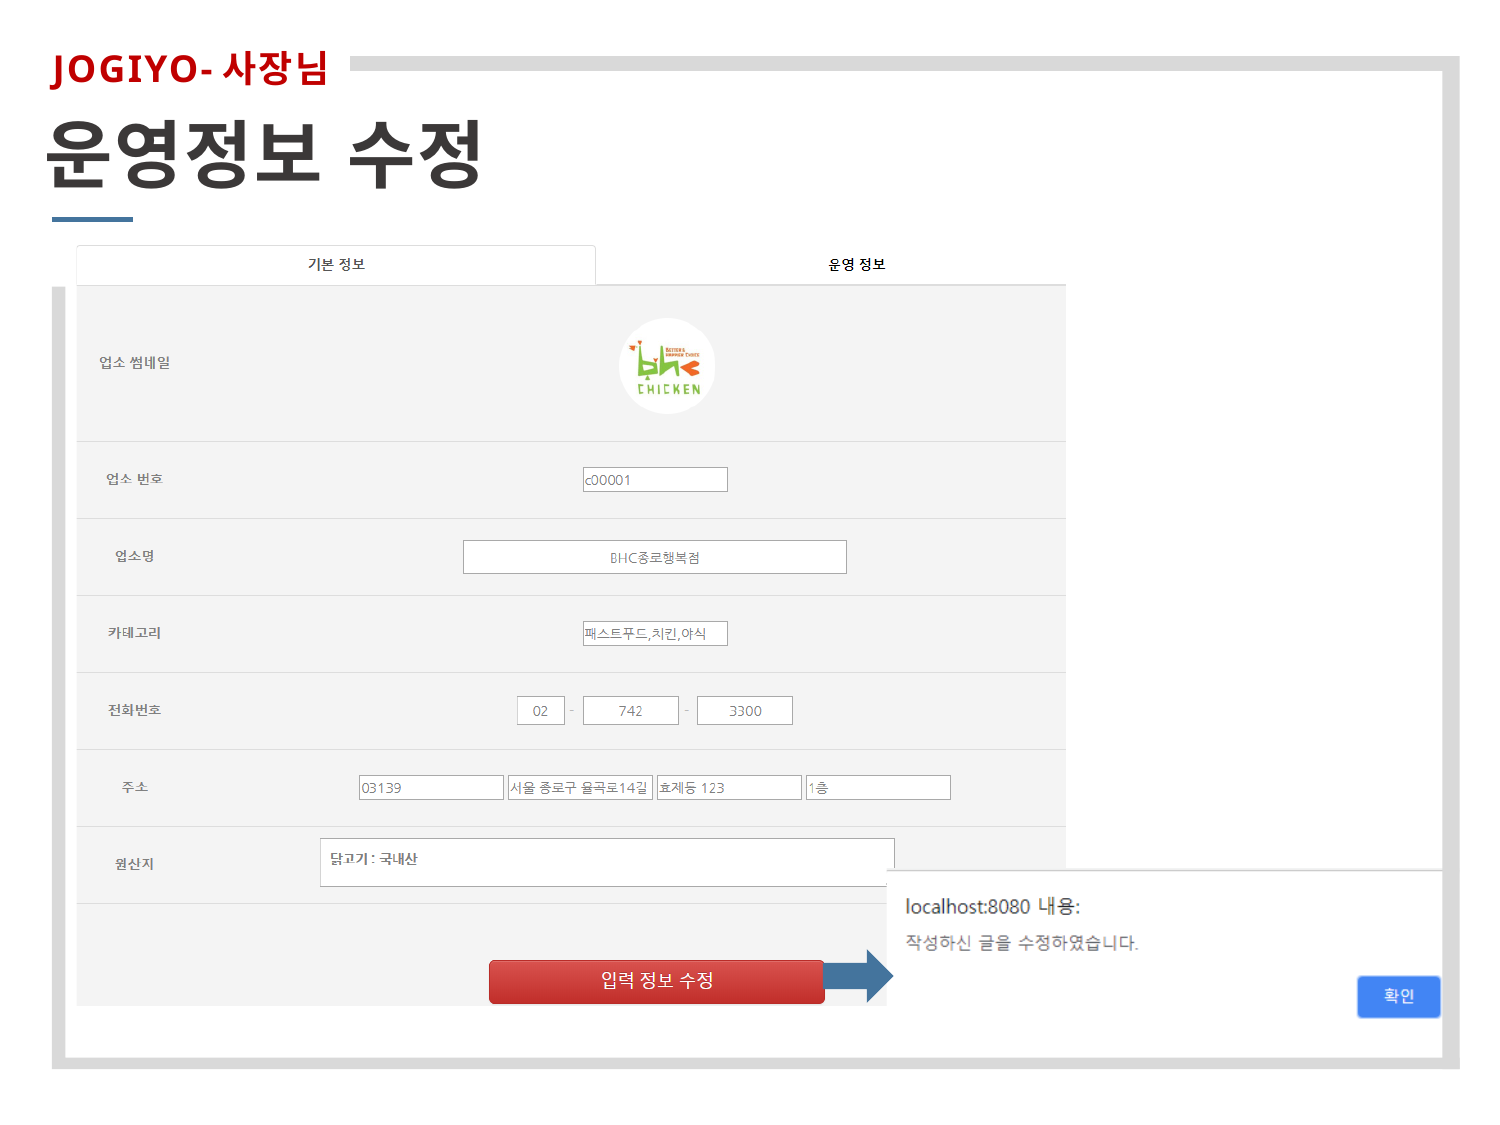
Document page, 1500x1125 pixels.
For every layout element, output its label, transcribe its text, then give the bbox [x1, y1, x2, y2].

text_box JOGIYO-사장님 [37, 42, 361, 107]
text_box [349, 55, 1461, 1070]
text_box 운영정보 수정 [29, 111, 740, 206]
text_box [51, 286, 1441, 1070]
picture [76, 232, 1460, 1025]
